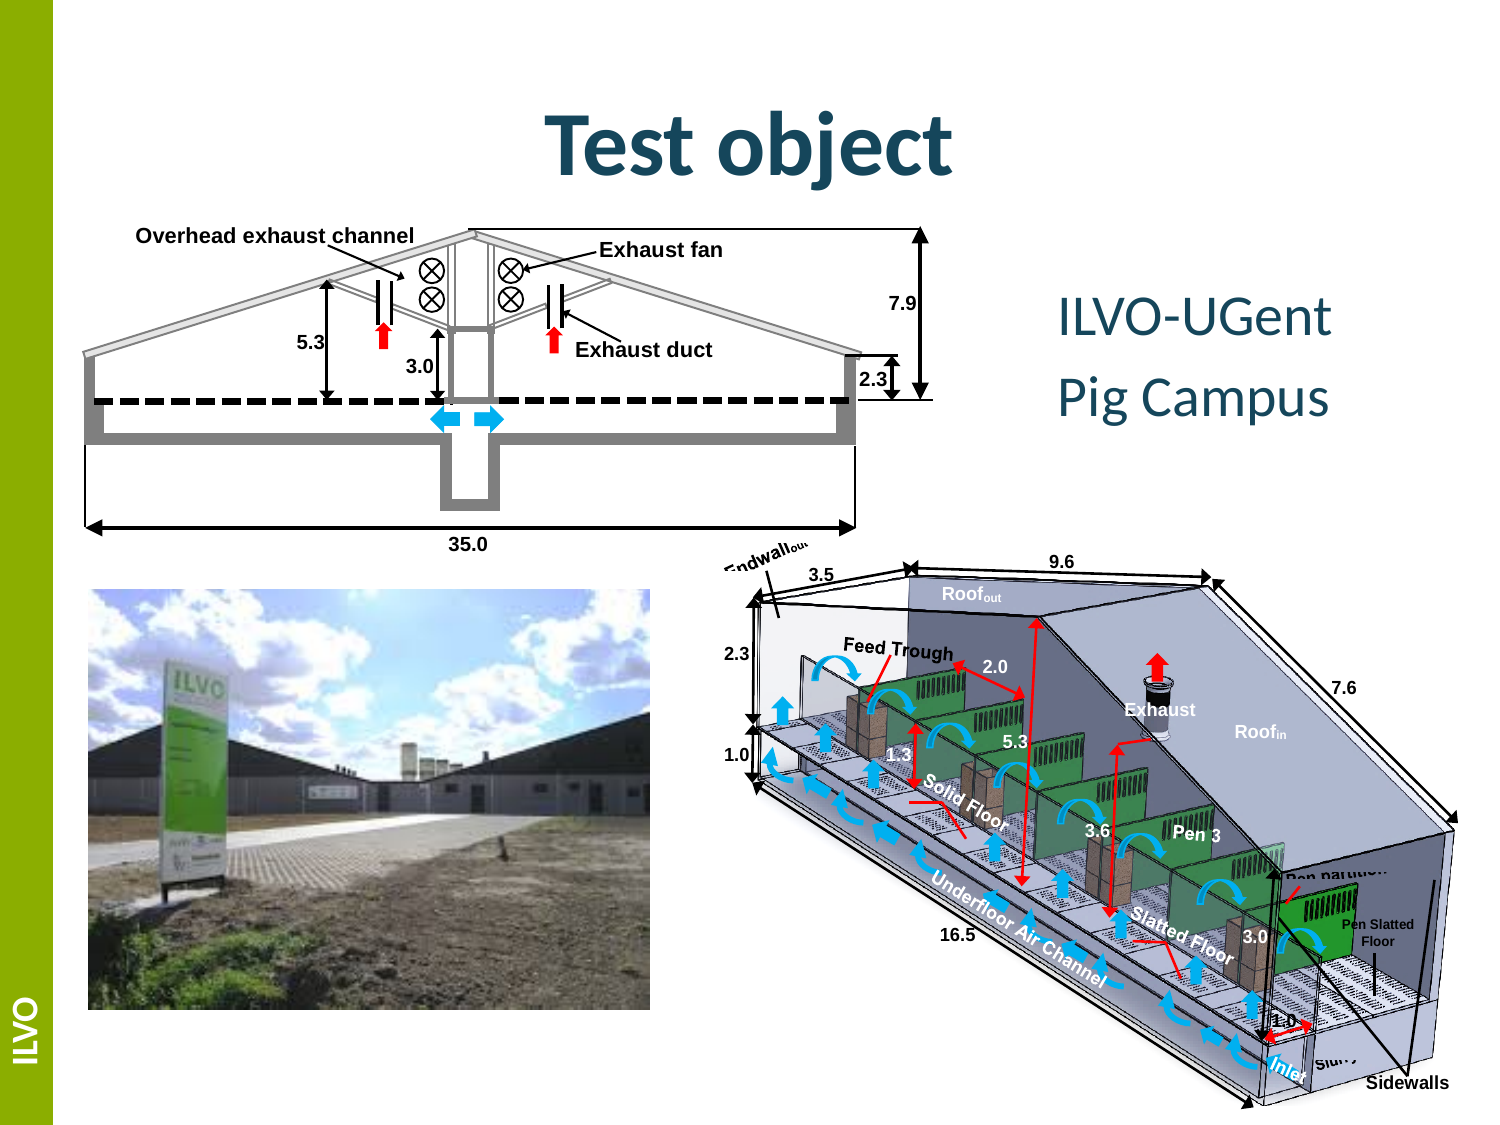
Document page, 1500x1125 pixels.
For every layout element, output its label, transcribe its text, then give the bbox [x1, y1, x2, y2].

list ILVO-UGent Pig Campus [1042, 269, 1446, 436]
picture [88, 589, 650, 1010]
title Test object [75, 45, 1425, 233]
picture [69, 201, 1465, 1117]
